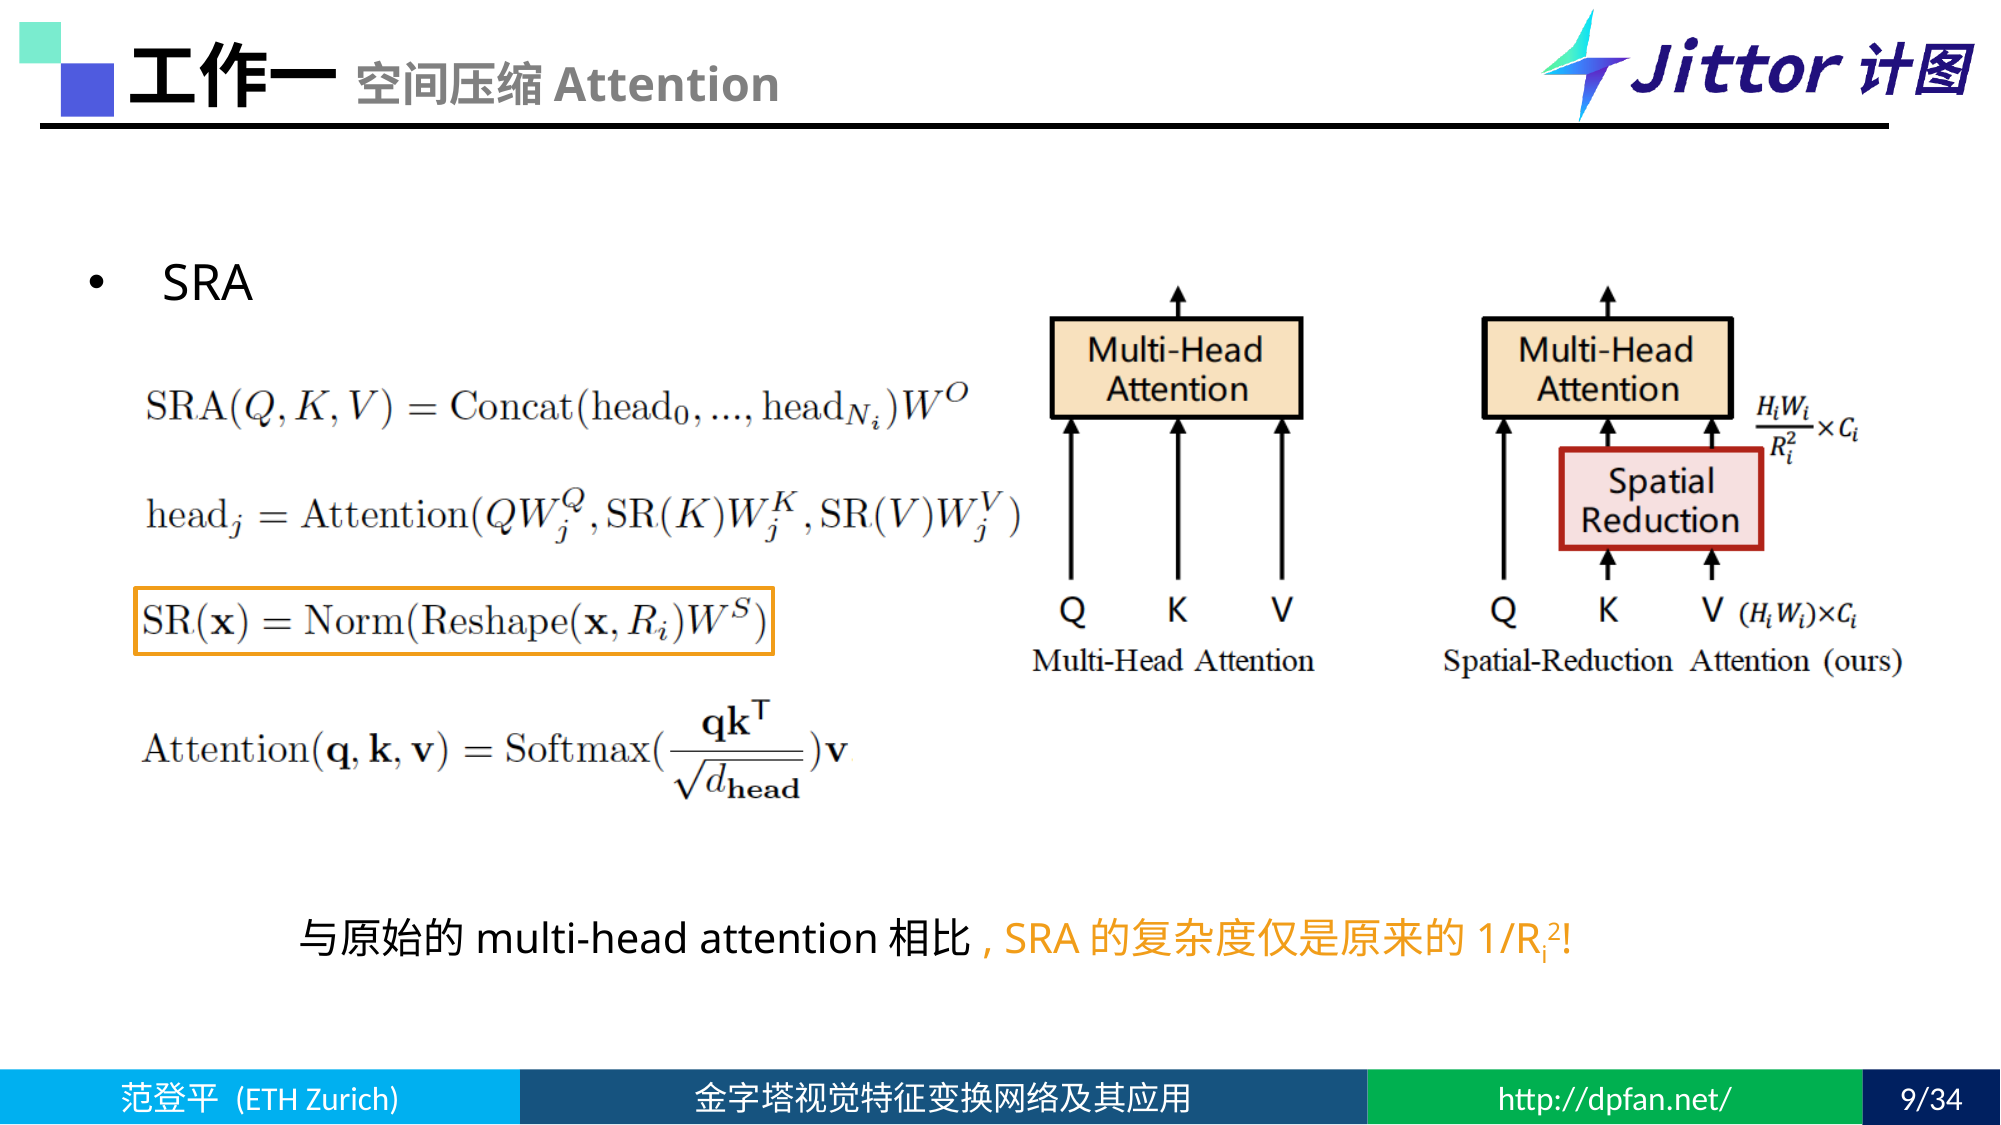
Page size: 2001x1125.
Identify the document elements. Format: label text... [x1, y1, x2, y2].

picture [1017, 276, 1916, 690]
picture [1453, 3, 2001, 126]
text_box 工作一 空间压缩Attention [99, 0, 810, 124]
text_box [137, 368, 1025, 812]
text_box SRA 与原始的multi-head attention相比, SRA的复杂度仅是原来的1/Ri2! [72, 249, 1798, 993]
